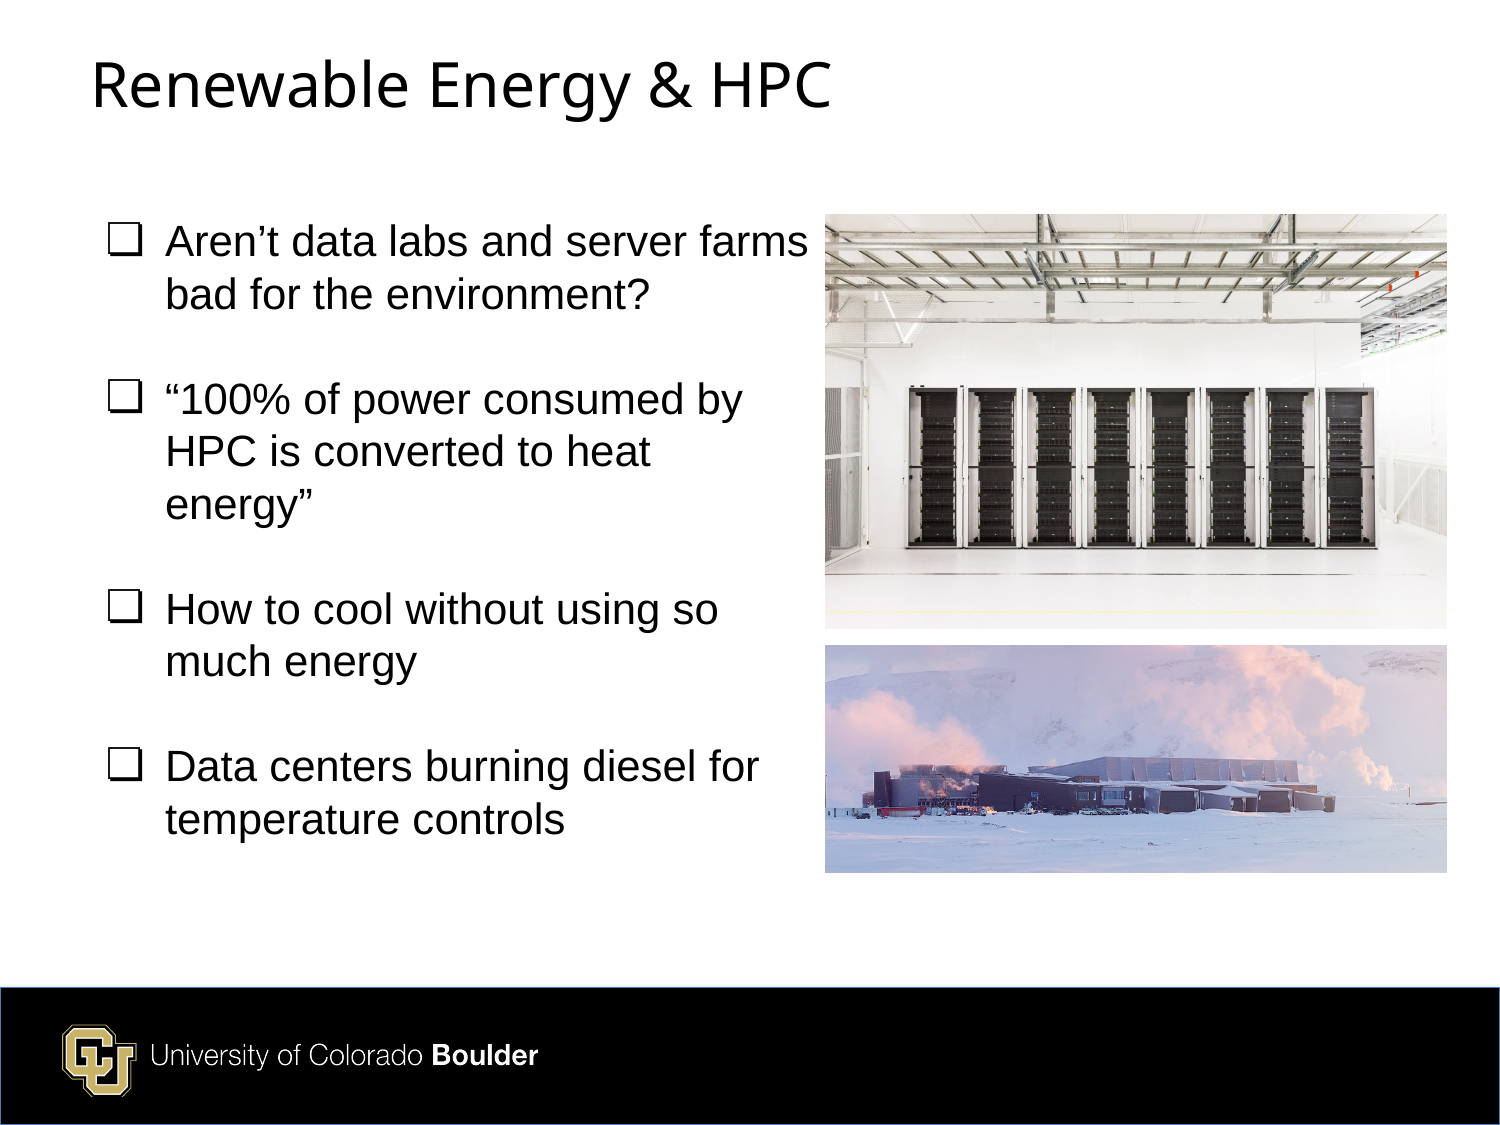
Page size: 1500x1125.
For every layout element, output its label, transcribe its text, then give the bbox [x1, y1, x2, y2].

picture [825, 645, 1448, 874]
picture [62, 1024, 538, 1097]
picture [825, 214, 1448, 630]
text_box Renewable Energy & HPC [74, 37, 1500, 154]
text_box Aren’t data labs and server farms bad for the environment? “100% of power consumed by HPC is converted to heat energy” How to cool without using so much energy Data centers burning diesel for temperature controls [75, 197, 826, 995]
